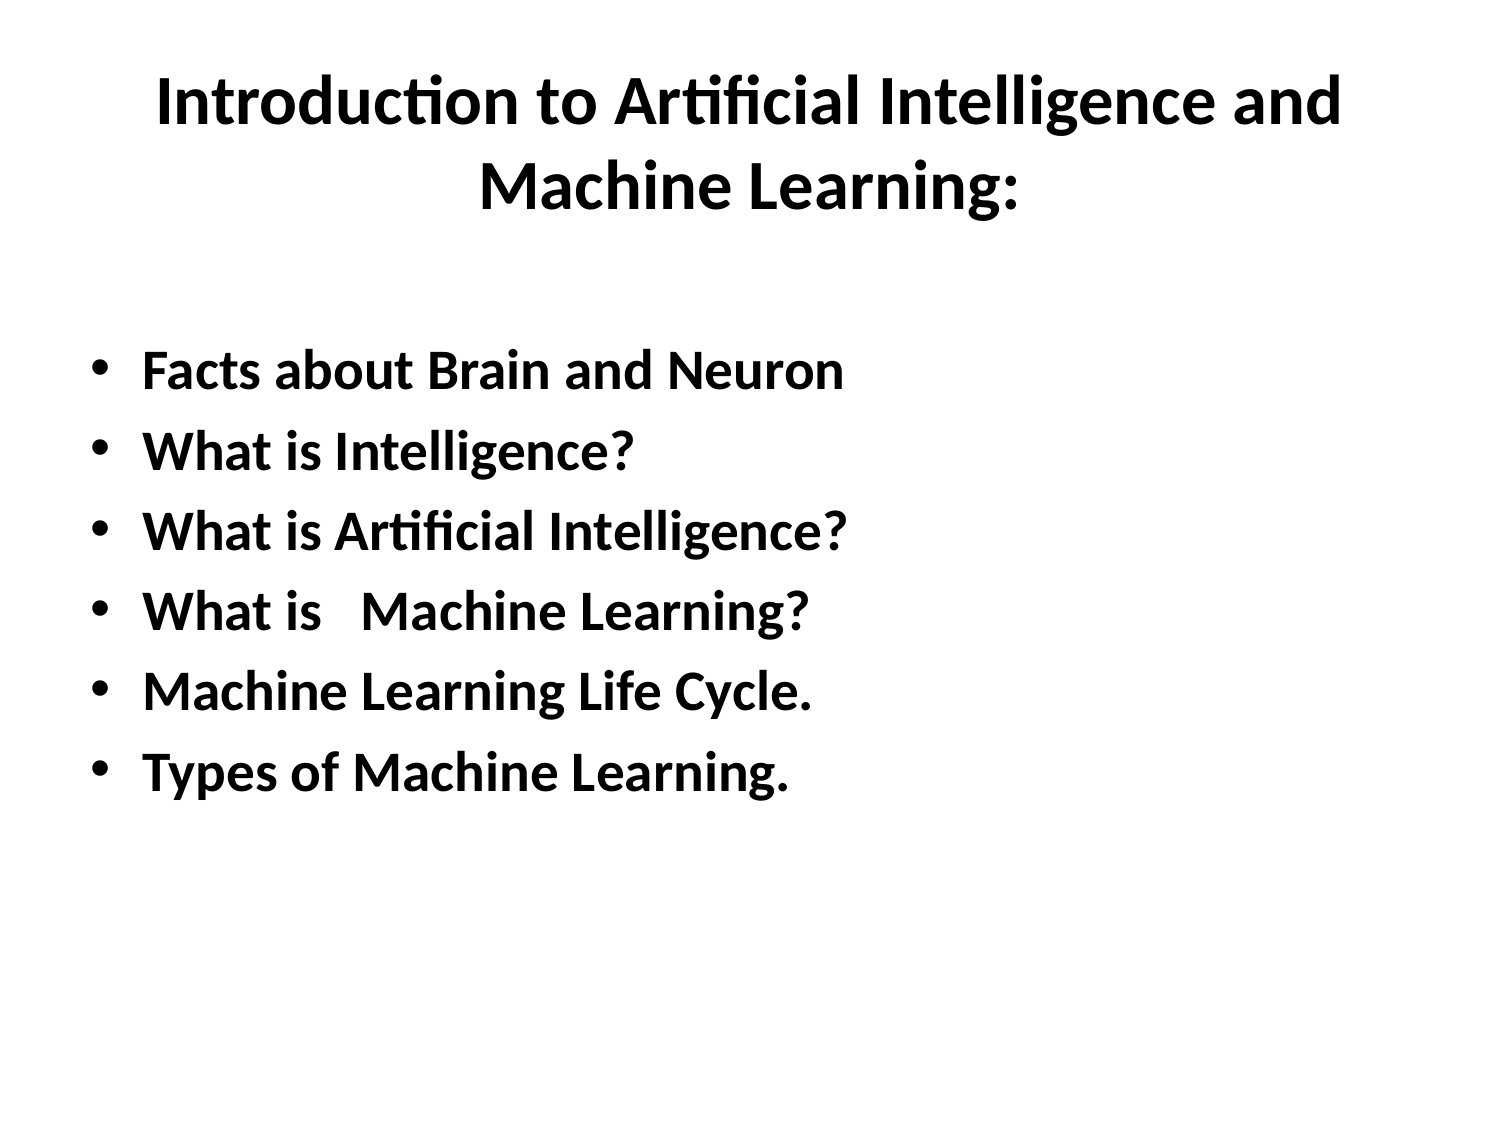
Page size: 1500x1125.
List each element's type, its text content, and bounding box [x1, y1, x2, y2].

title Introduction to Artificial Intelligence and Machine Learning: [75, 45, 1425, 233]
list Facts about Brain and Neuron What is Intelligence? What is Artificial Intelligence? What is Machine Learning? Machine Learning Life Cycle. Types of Machine Learning. [75, 324, 1425, 813]
